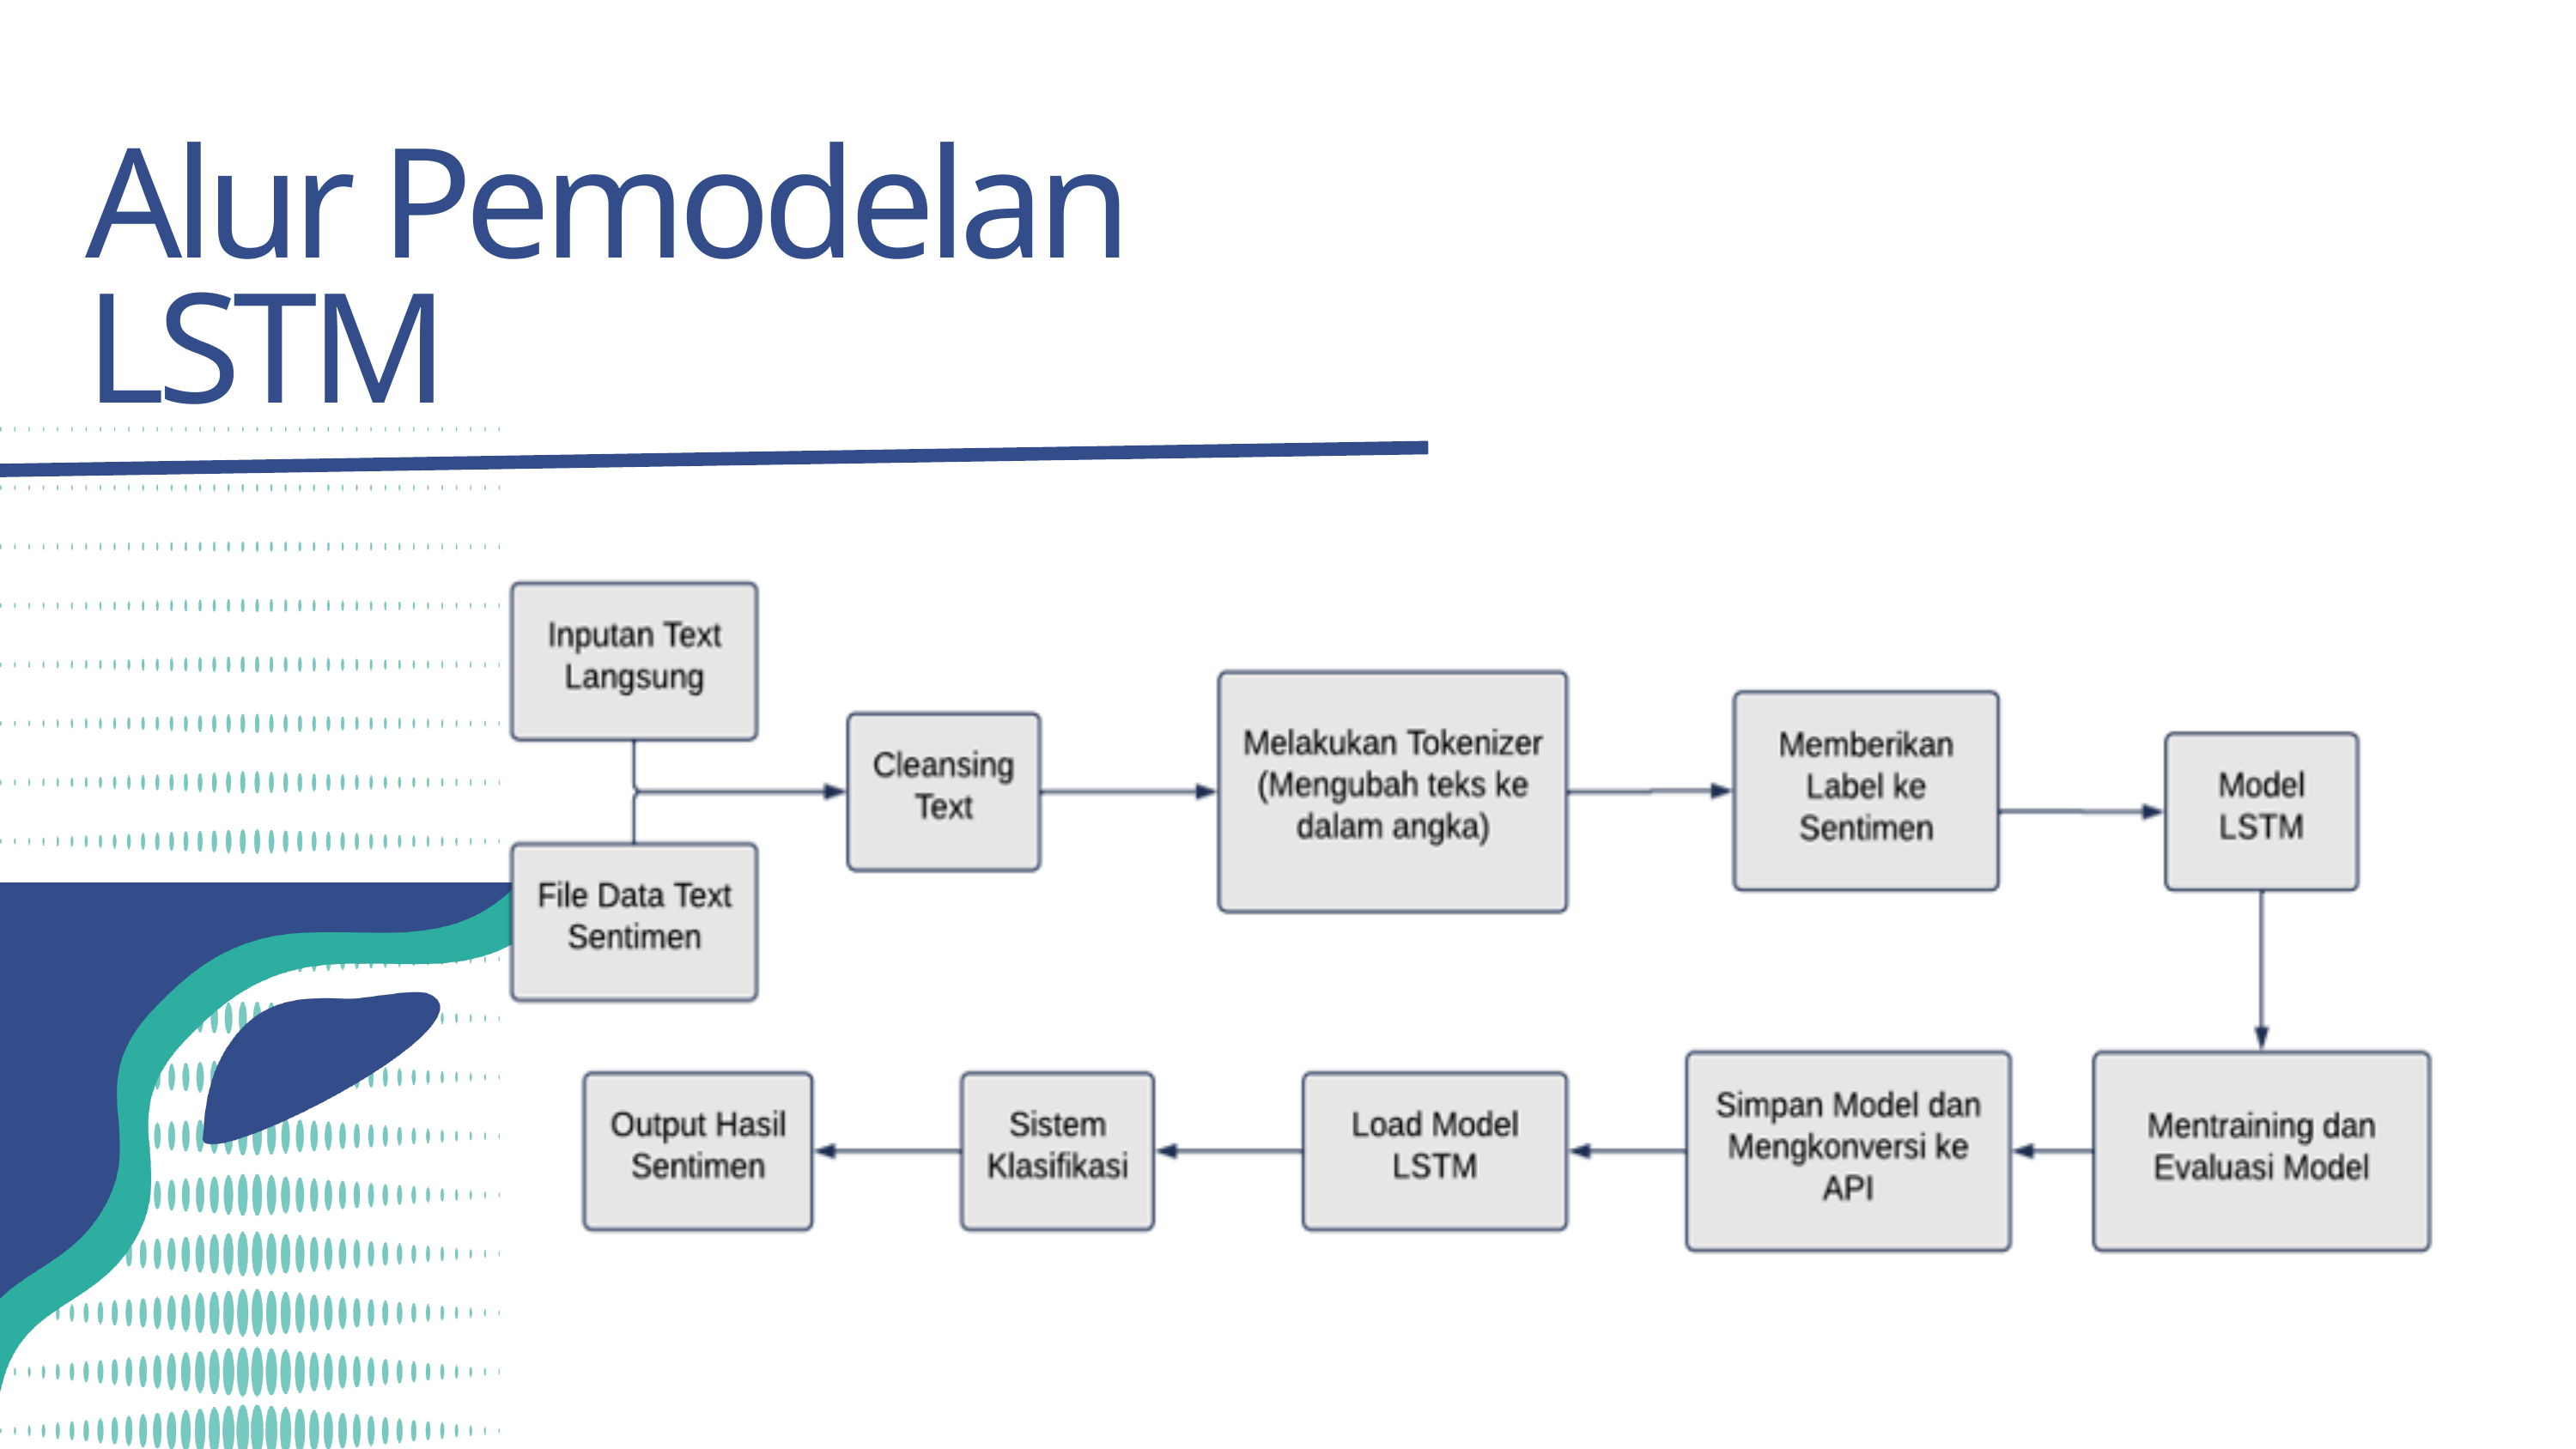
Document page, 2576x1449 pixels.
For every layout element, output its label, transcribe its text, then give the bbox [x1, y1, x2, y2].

text_box [0, 427, 500, 882]
text_box [464, 522, 2479, 1304]
text_box Alur Pemodelan LSTM [85, 143, 1472, 433]
text_box [0, 882, 567, 1449]
